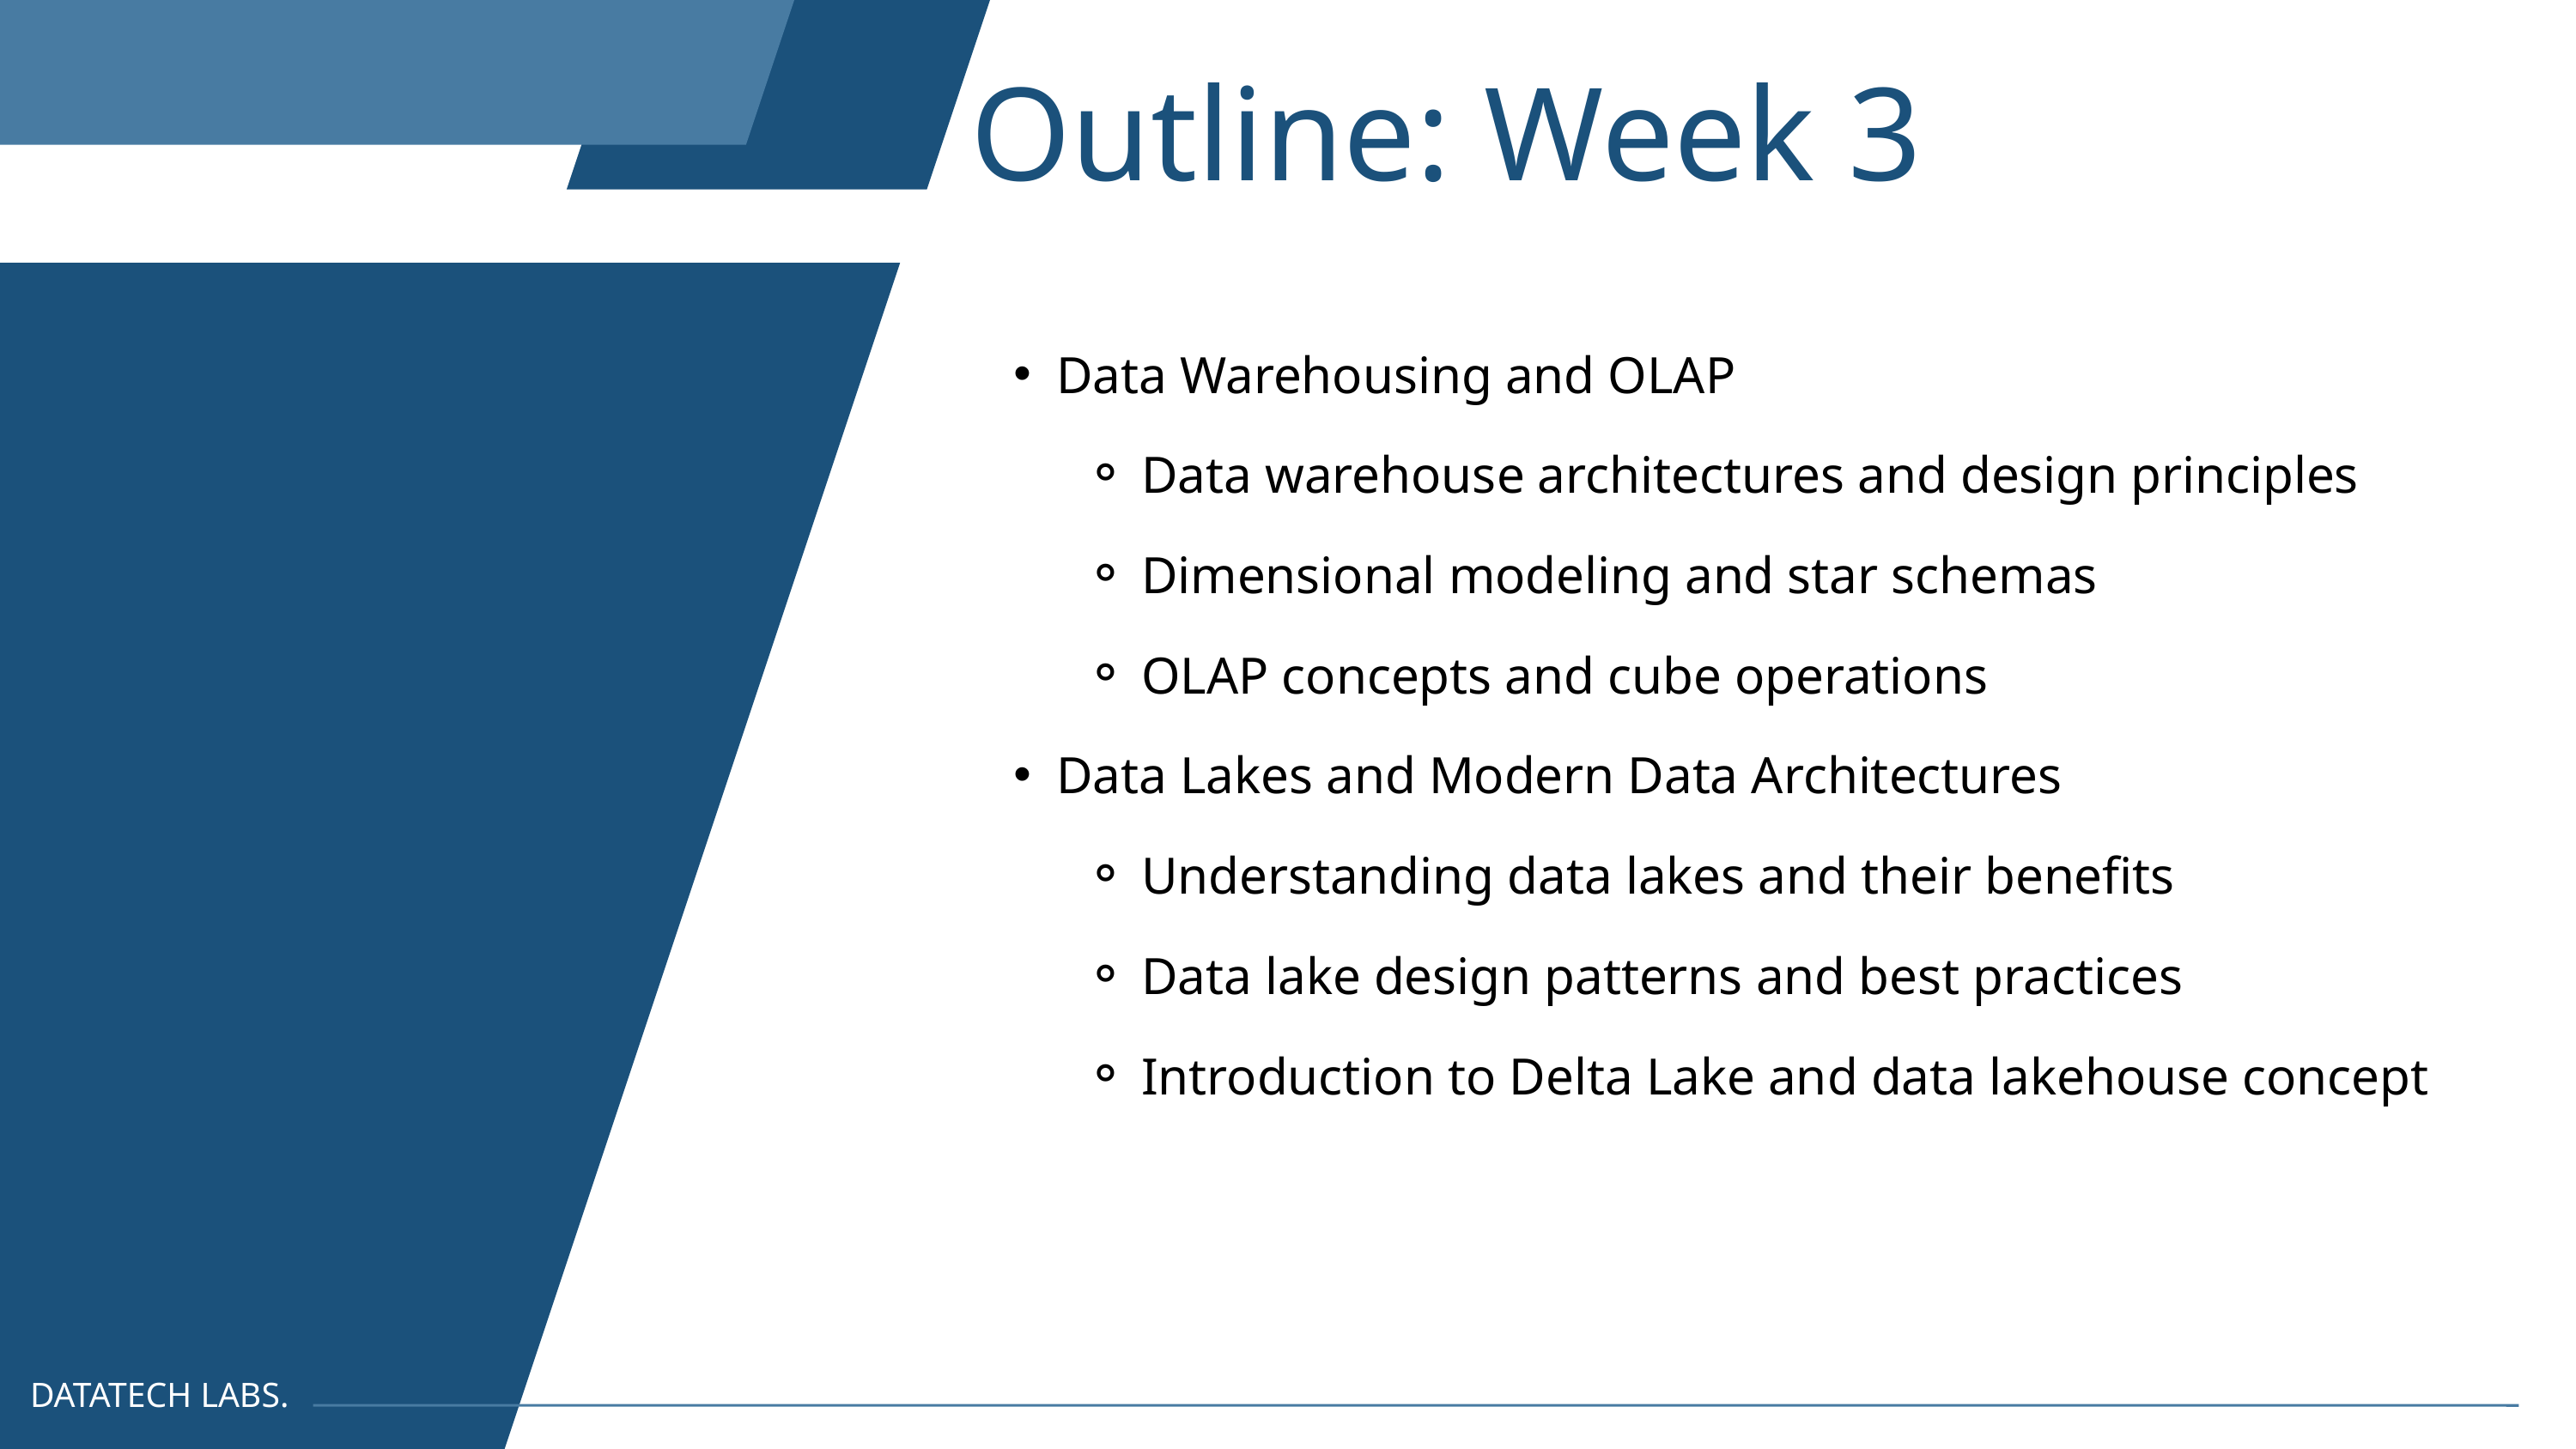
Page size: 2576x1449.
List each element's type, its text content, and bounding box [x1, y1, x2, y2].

text_box Data Warehousing and OLAP Data warehouse architectures and design principles Dimensional modeling and star schemas OLAP concepts and cube operations Data Lakes and Modern Data Architectures Understanding data lakes and their benefits Data lake design patterns and best practices Introduction to Delta Lake and data lakehouse concept [970, 303, 2432, 1105]
text_box Outline: Week 3 [970, 52, 2121, 207]
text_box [0, 262, 901, 1449]
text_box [566, 0, 1288, 190]
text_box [0, 0, 1107, 145]
